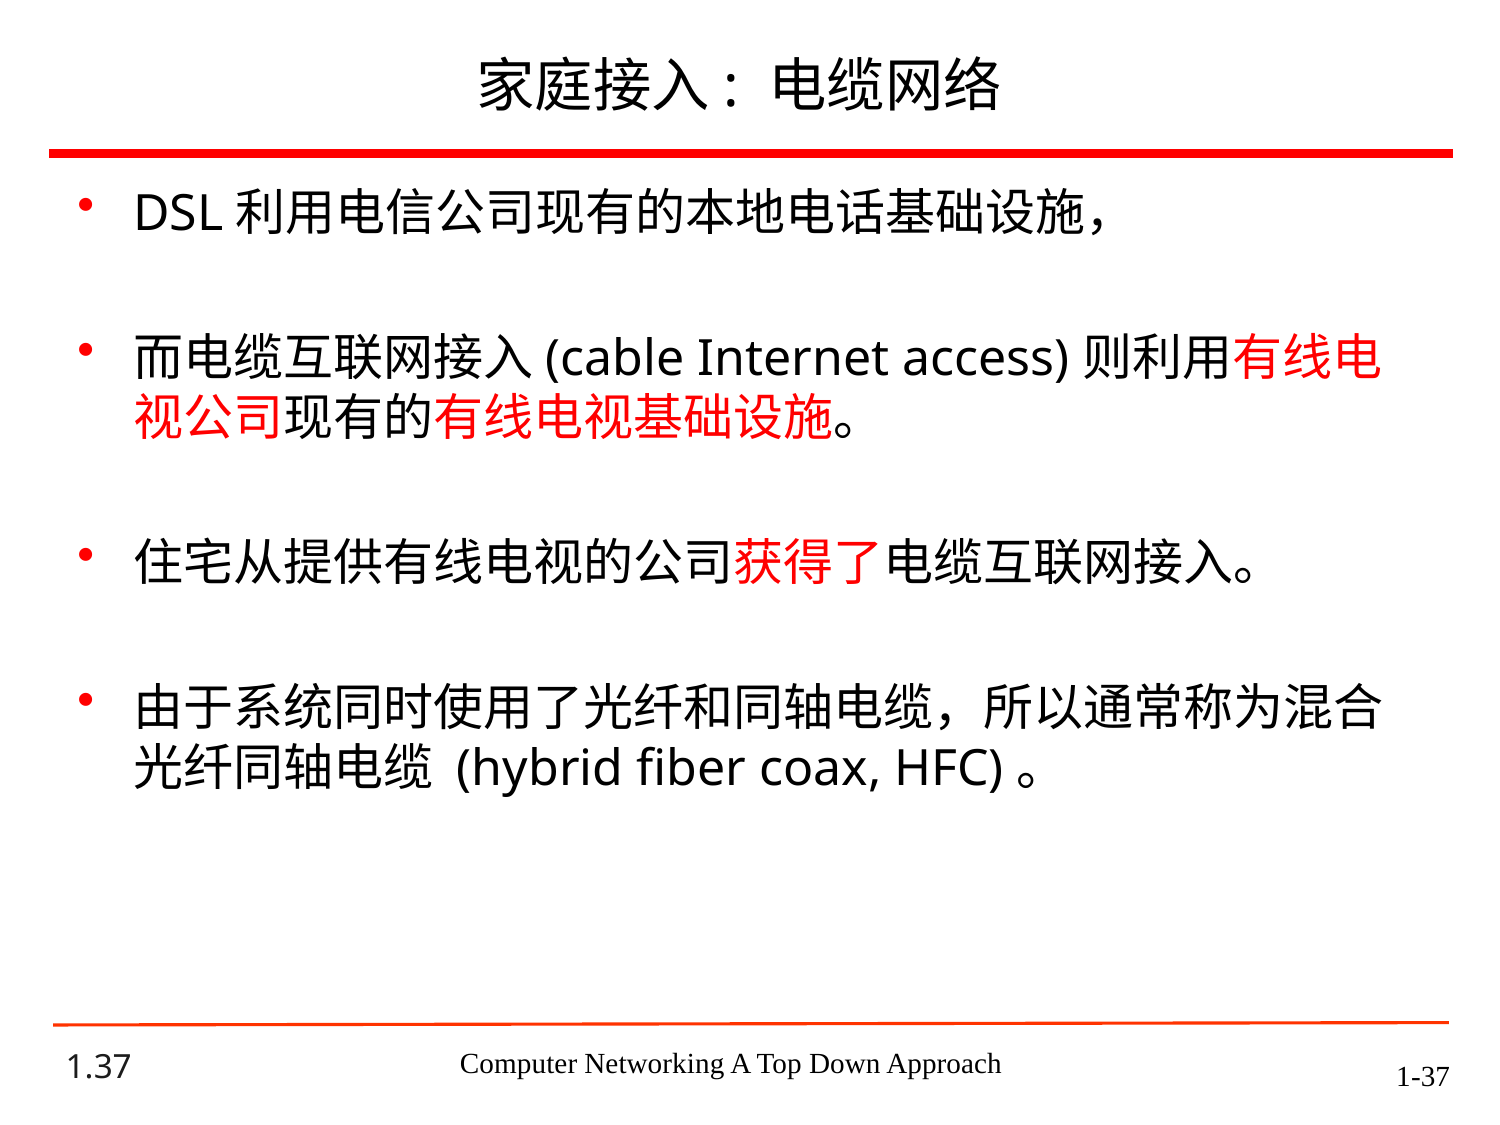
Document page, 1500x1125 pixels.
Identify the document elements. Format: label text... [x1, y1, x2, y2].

list DSL利用电信公司现有的本地电话基础设施， 而电缆互联网接入(cable Internet access)则利用有线电视公司现有的有线电视基础设施。 住宅从提供有线电视的公司获得了电缆互联网接入。 由于系统同时使用了光纤和同轴电缆，所以通常称为混合光纤同轴电缆 (hybrid fiber coax, HFC)。 [61, 172, 1439, 1004]
title 家庭接入: 电缆网络 [39, 21, 1439, 144]
text_box 1-37 [1362, 1049, 1466, 1125]
